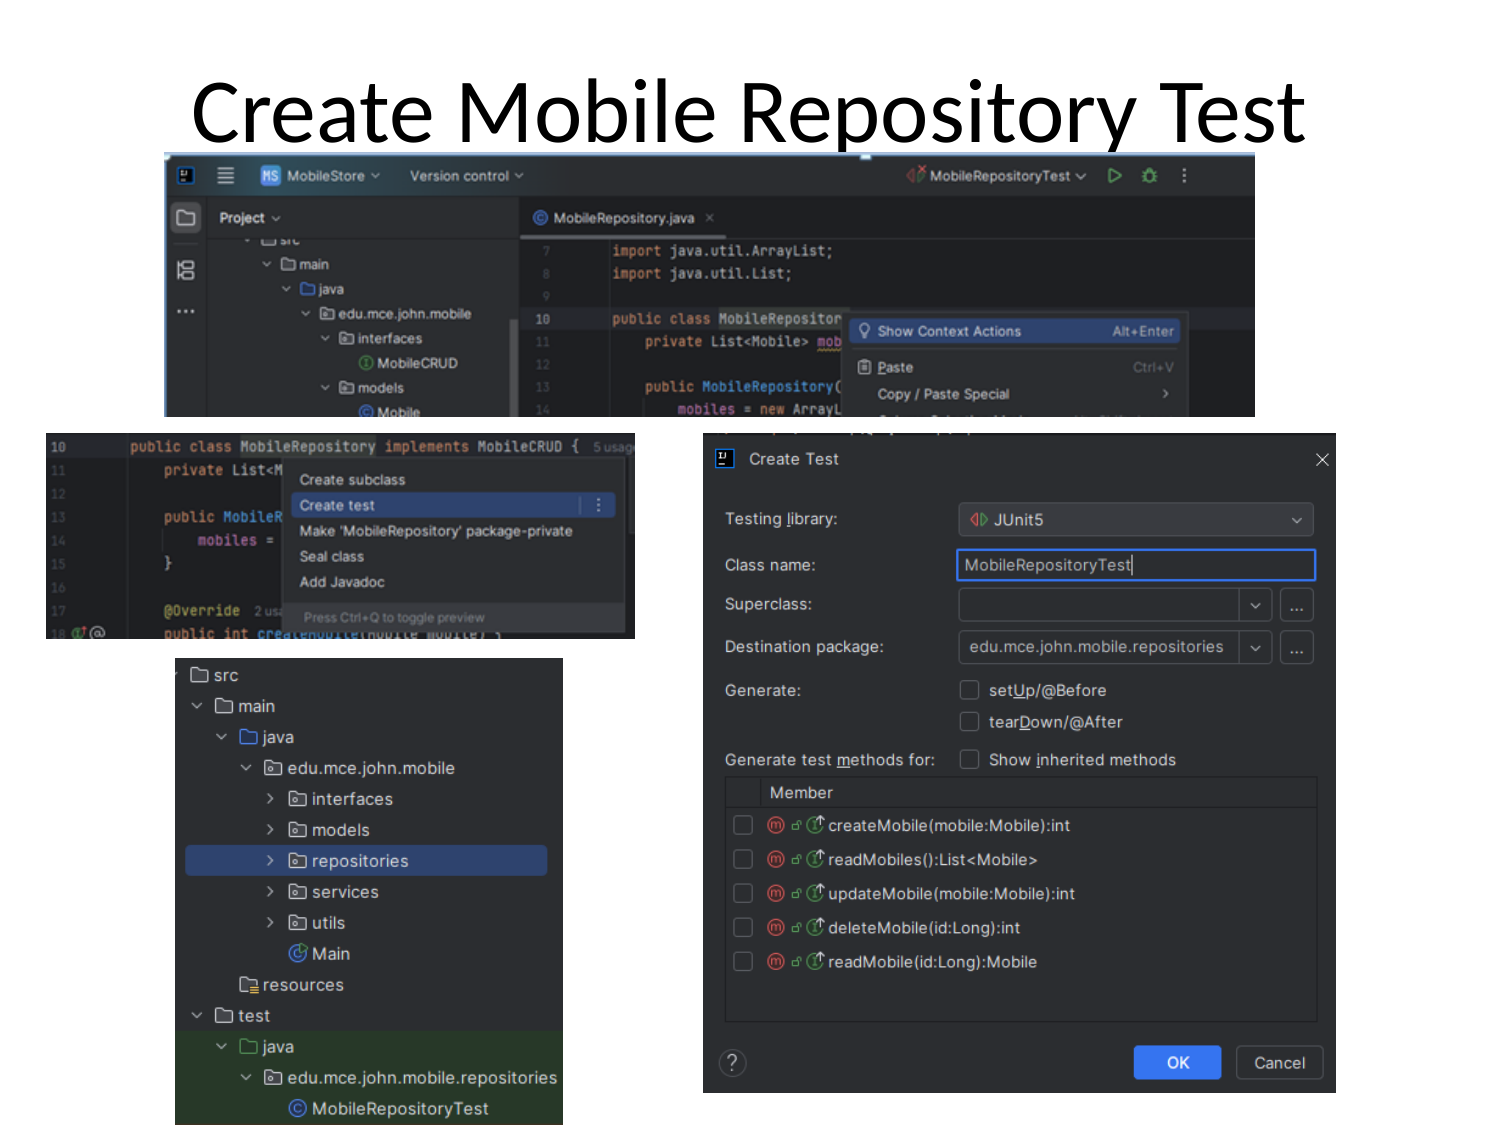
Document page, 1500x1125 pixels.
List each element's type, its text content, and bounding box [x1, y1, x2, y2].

picture [702, 433, 1337, 1094]
picture [175, 658, 563, 1125]
picture [163, 152, 1255, 417]
title Create Mobile Repository Test [75, 11, 1425, 200]
picture [46, 433, 635, 639]
